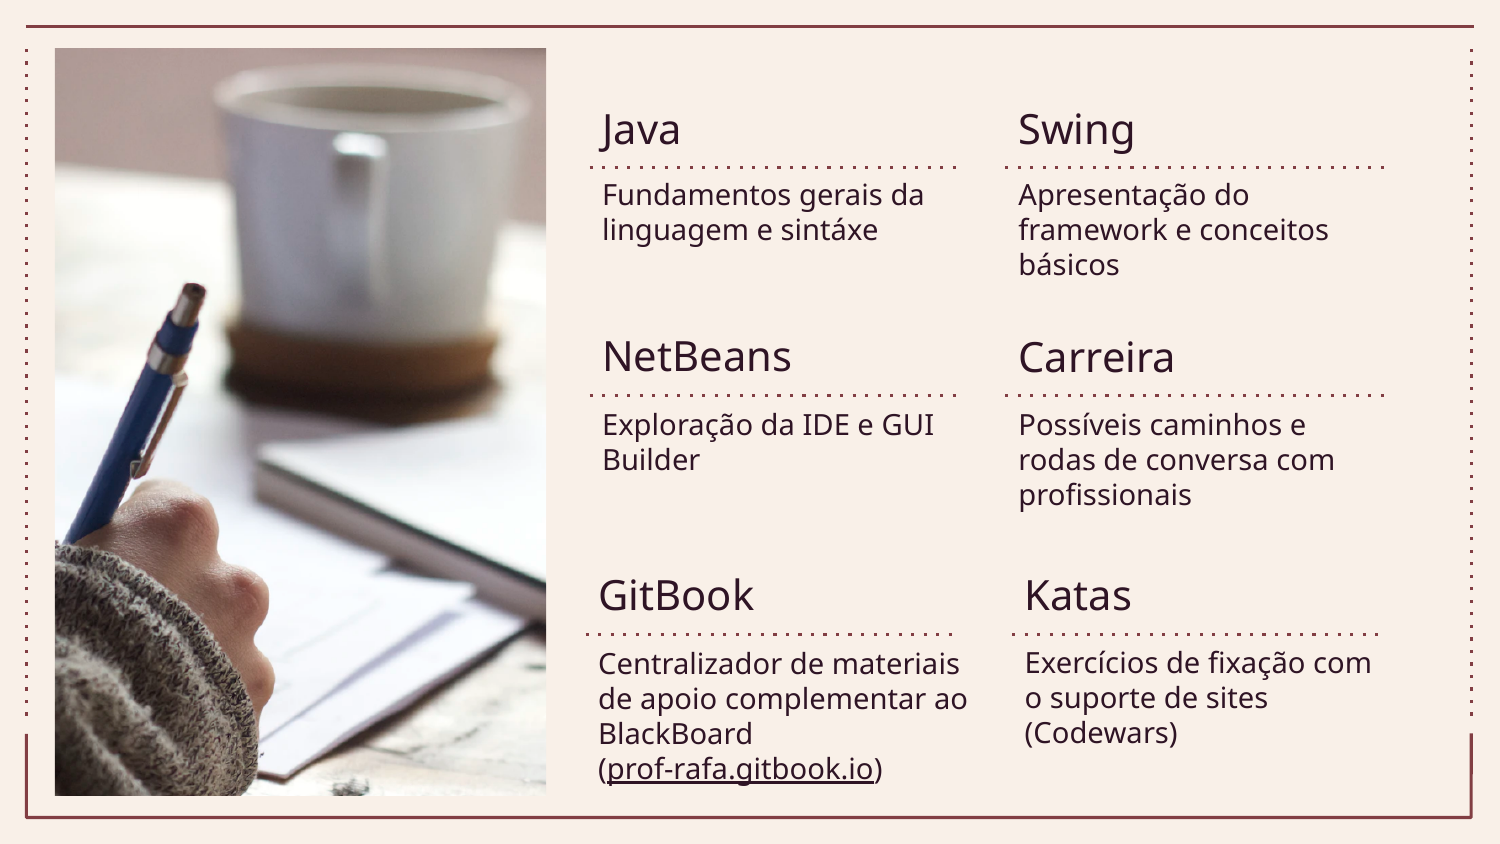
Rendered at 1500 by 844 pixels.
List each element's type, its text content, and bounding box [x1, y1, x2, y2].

subtitle Possíveis caminhos e rodas de conversa com profissionais [1003, 400, 1383, 521]
subtitle Carreira [1003, 315, 1383, 380]
subtitle Possíveis caminhos e rodas de conversa com profissionais [1003, 391, 1383, 398]
subtitle Apresentação do framework e conceitos básicos [1003, 161, 1383, 170]
subtitle Exploração da IDE e GUI Builder [587, 391, 967, 521]
text_box Centralizador de materiais de apoio complementar ao BlackBoard (prof-rafa.gitbook.io) [583, 630, 986, 760]
subtitle NetBeans [587, 315, 967, 379]
subtitle Swing [1003, 88, 1383, 152]
subtitle Fundamentos gerais da linguagem e sintáxe [587, 161, 967, 291]
subtitle Apresentação do framework e conceitos básicos [1003, 172, 1383, 291]
picture [54, 47, 547, 801]
subtitle Java [587, 88, 967, 152]
text_box GitBook [583, 554, 963, 618]
text_box Katas [1009, 553, 1389, 618]
text_box Exercícios de fixação com o suporte de sites (Codewars) [1009, 629, 1389, 760]
